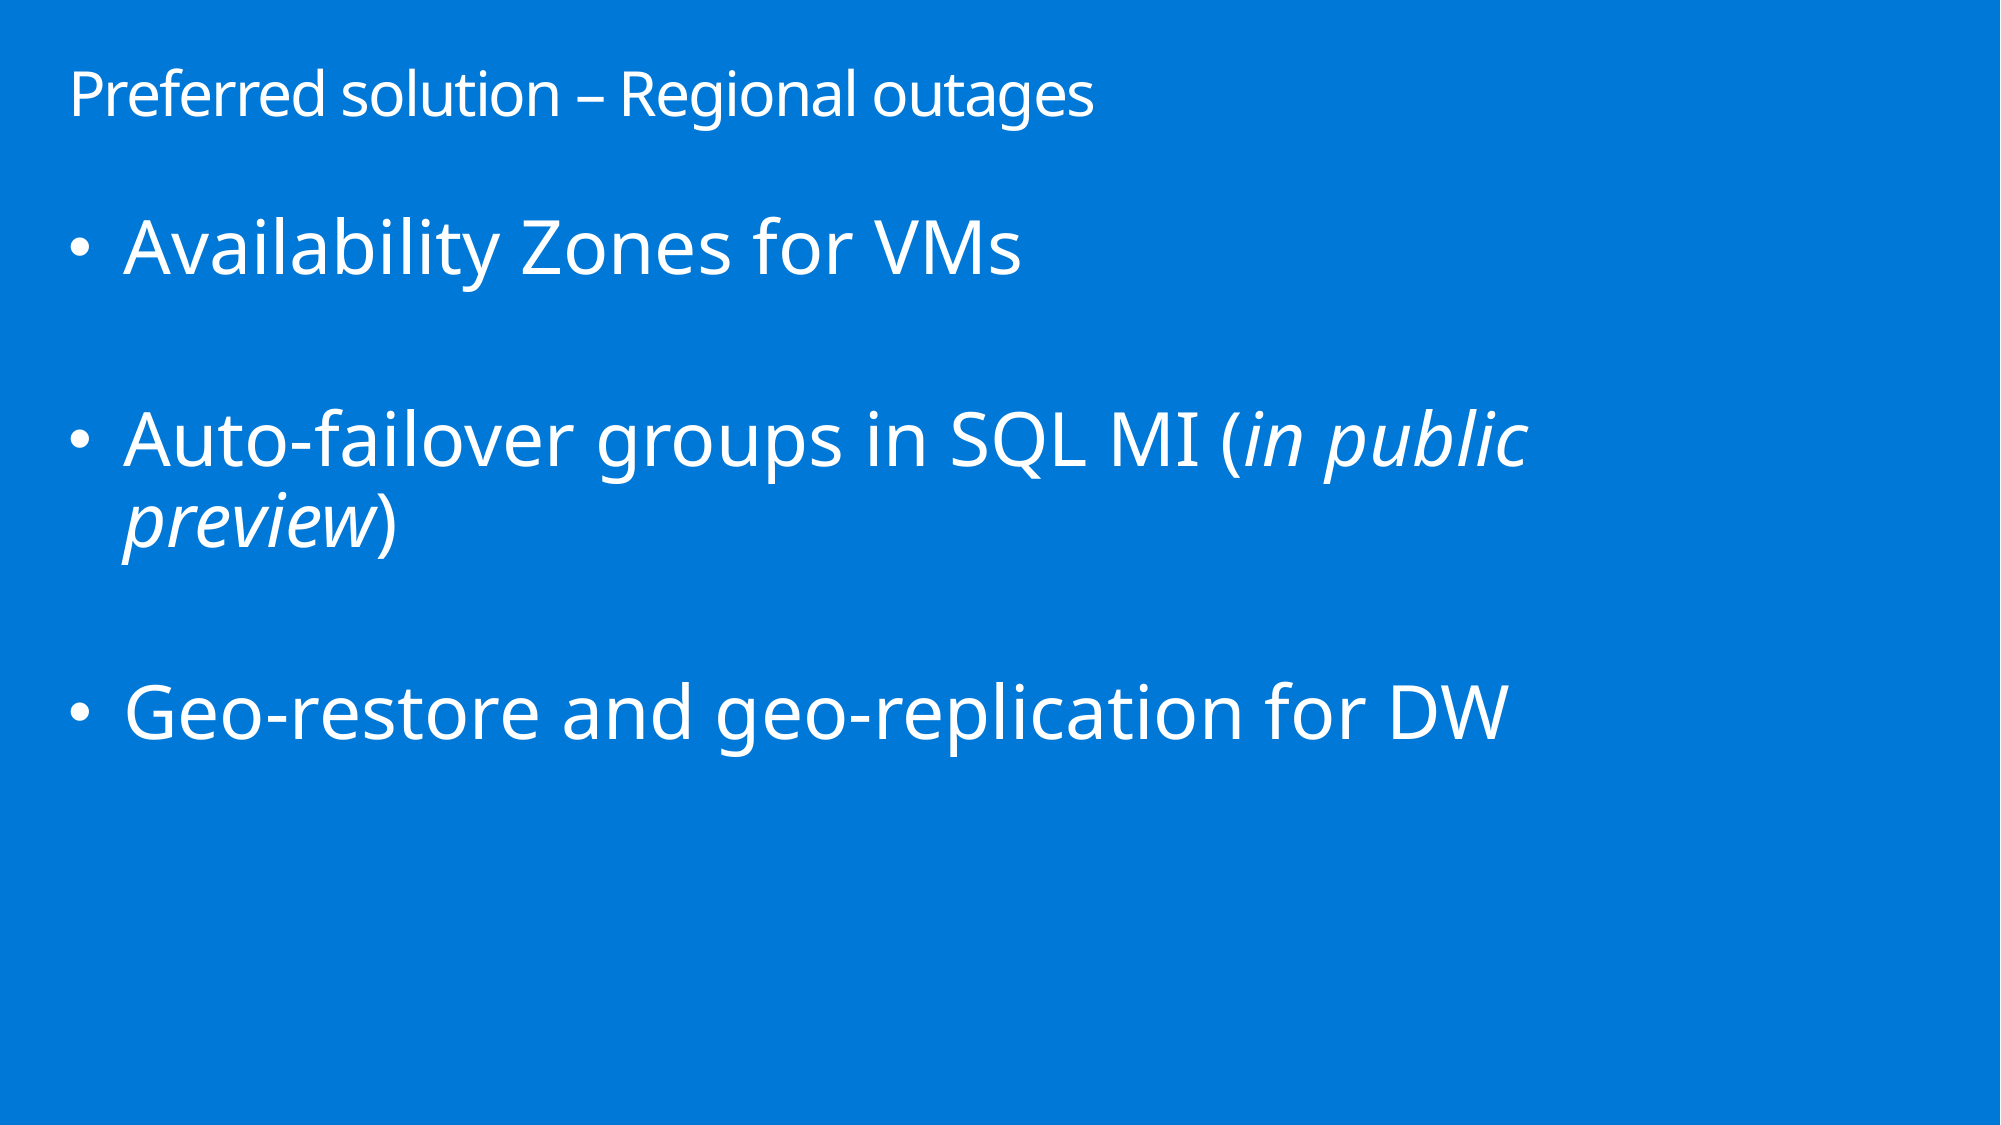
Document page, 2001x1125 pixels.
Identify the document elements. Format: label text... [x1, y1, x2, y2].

list Availability Zones for VMs Auto-failover groups in SQL MI (in public preview) Geo-restore and geo-replication for DW [44, 195, 1560, 1078]
title Preferred solution – Regional outages [44, 47, 1957, 196]
